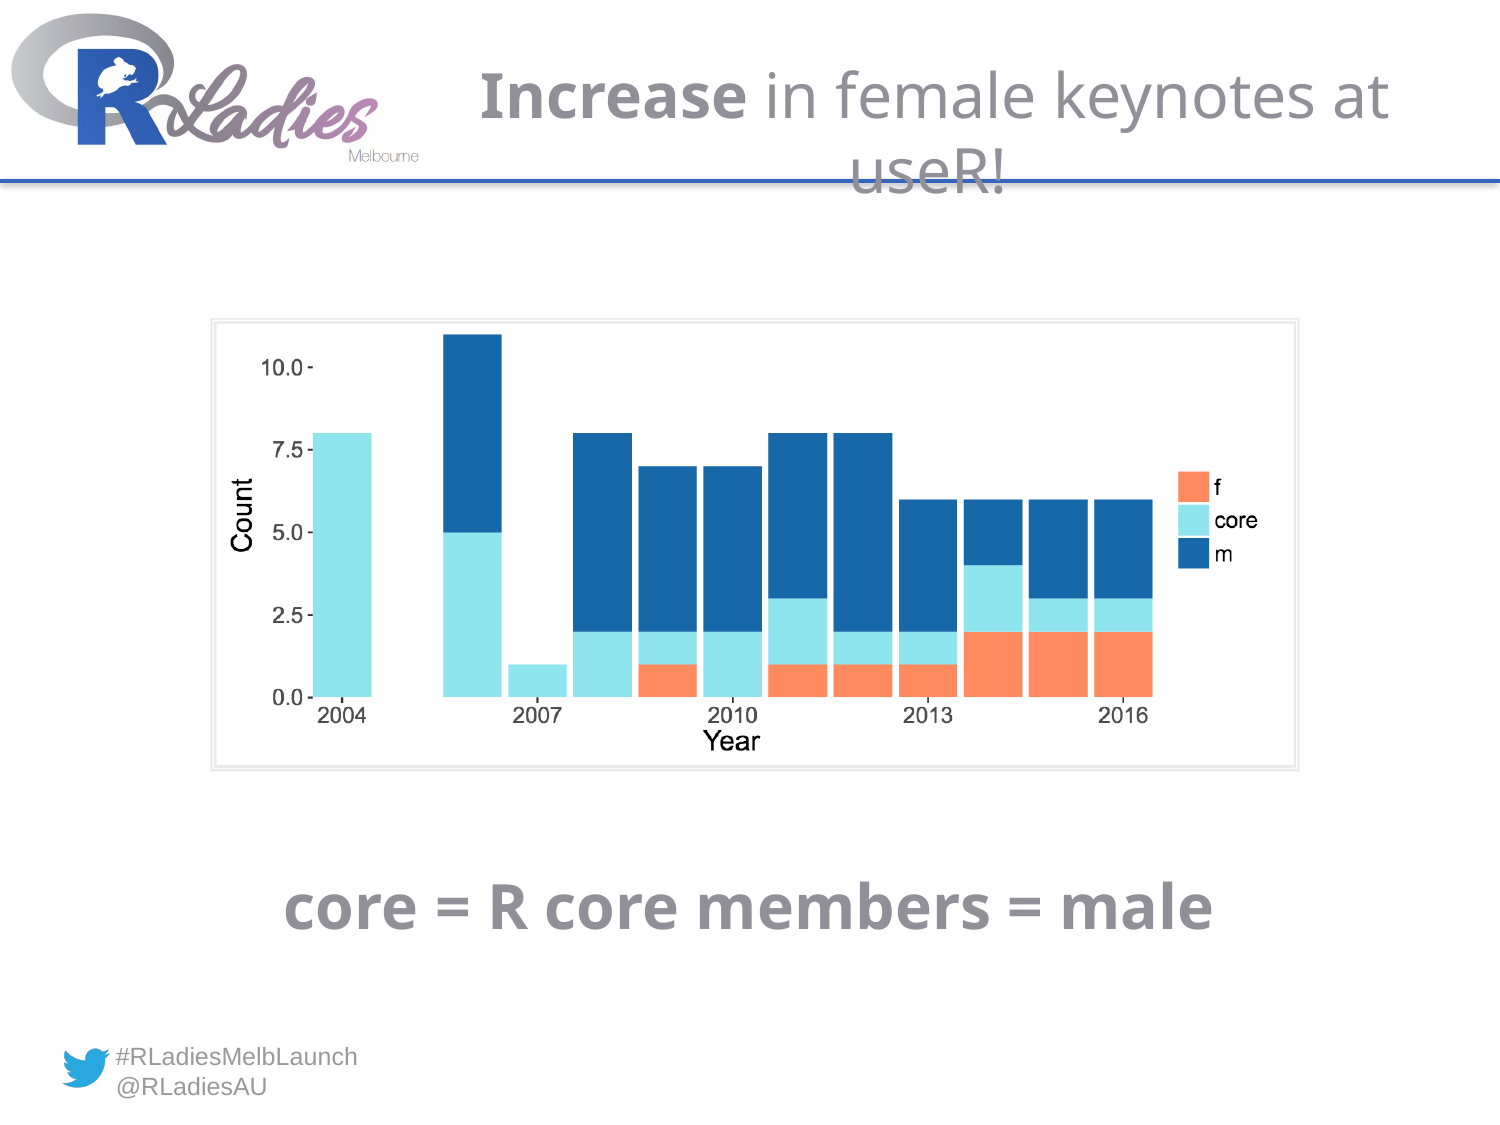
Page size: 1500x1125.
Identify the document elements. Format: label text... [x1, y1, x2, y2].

picture [58, 1040, 114, 1096]
title Increase in female keynotes at useR! [410, 45, 1462, 133]
picture [188, 297, 1323, 797]
text_box core = R core members = male [0, 842, 1500, 967]
picture [2, 2, 435, 169]
